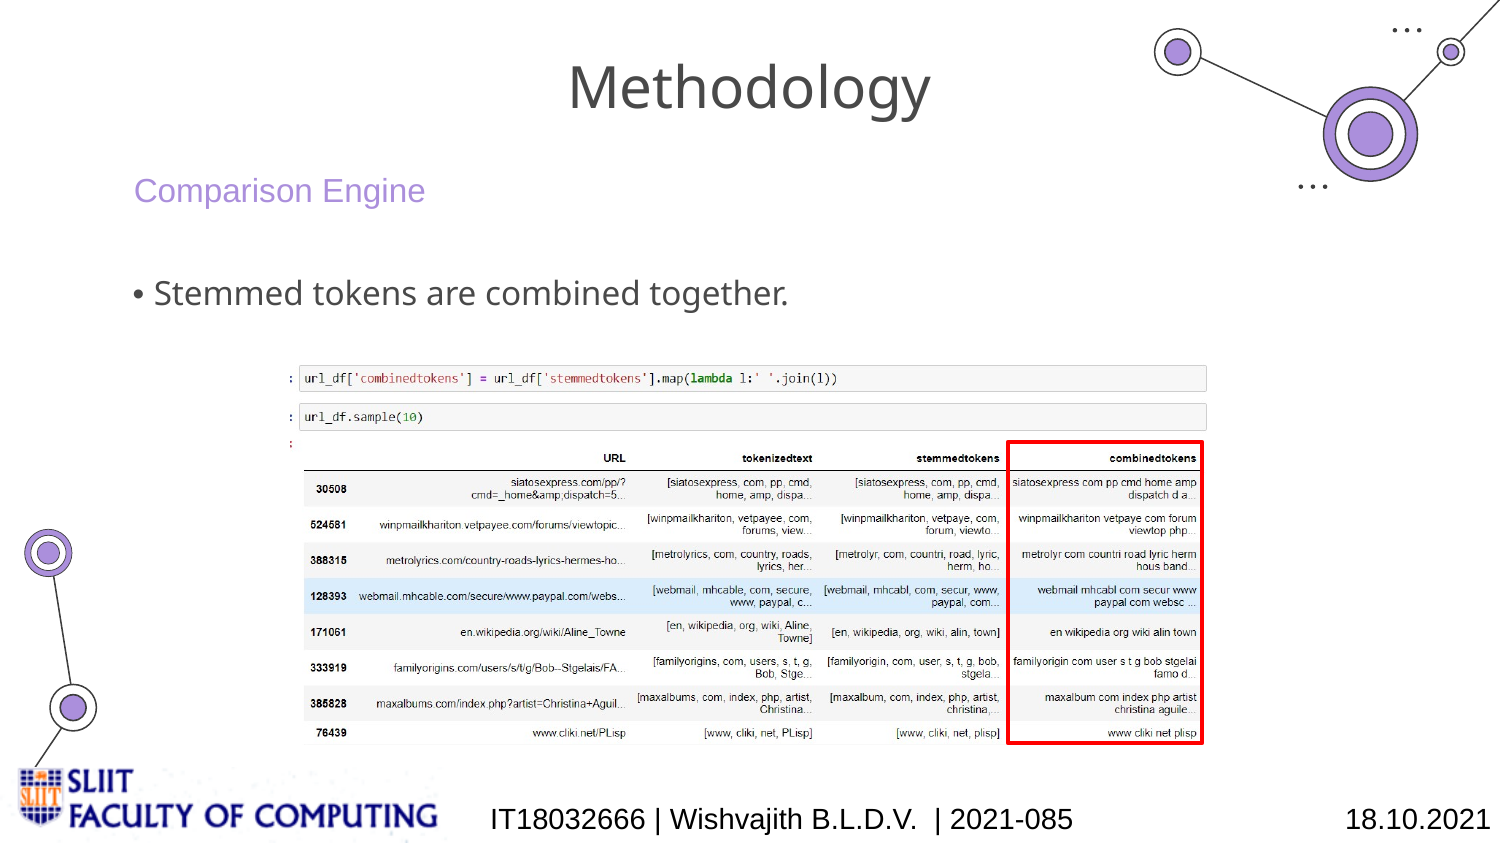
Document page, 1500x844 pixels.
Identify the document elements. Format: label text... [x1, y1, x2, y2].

text_box IT18032666 | Wishvajith B.L.D.V. | 2021-085 18.10.2021 [454, 792, 1500, 844]
text_box • Stemmed tokens are combined together. [117, 264, 1396, 360]
title Methodology [413, 35, 1085, 130]
picture [290, 358, 1209, 746]
picture [0, 767, 451, 843]
text_box Comparison Engine [118, 161, 445, 217]
